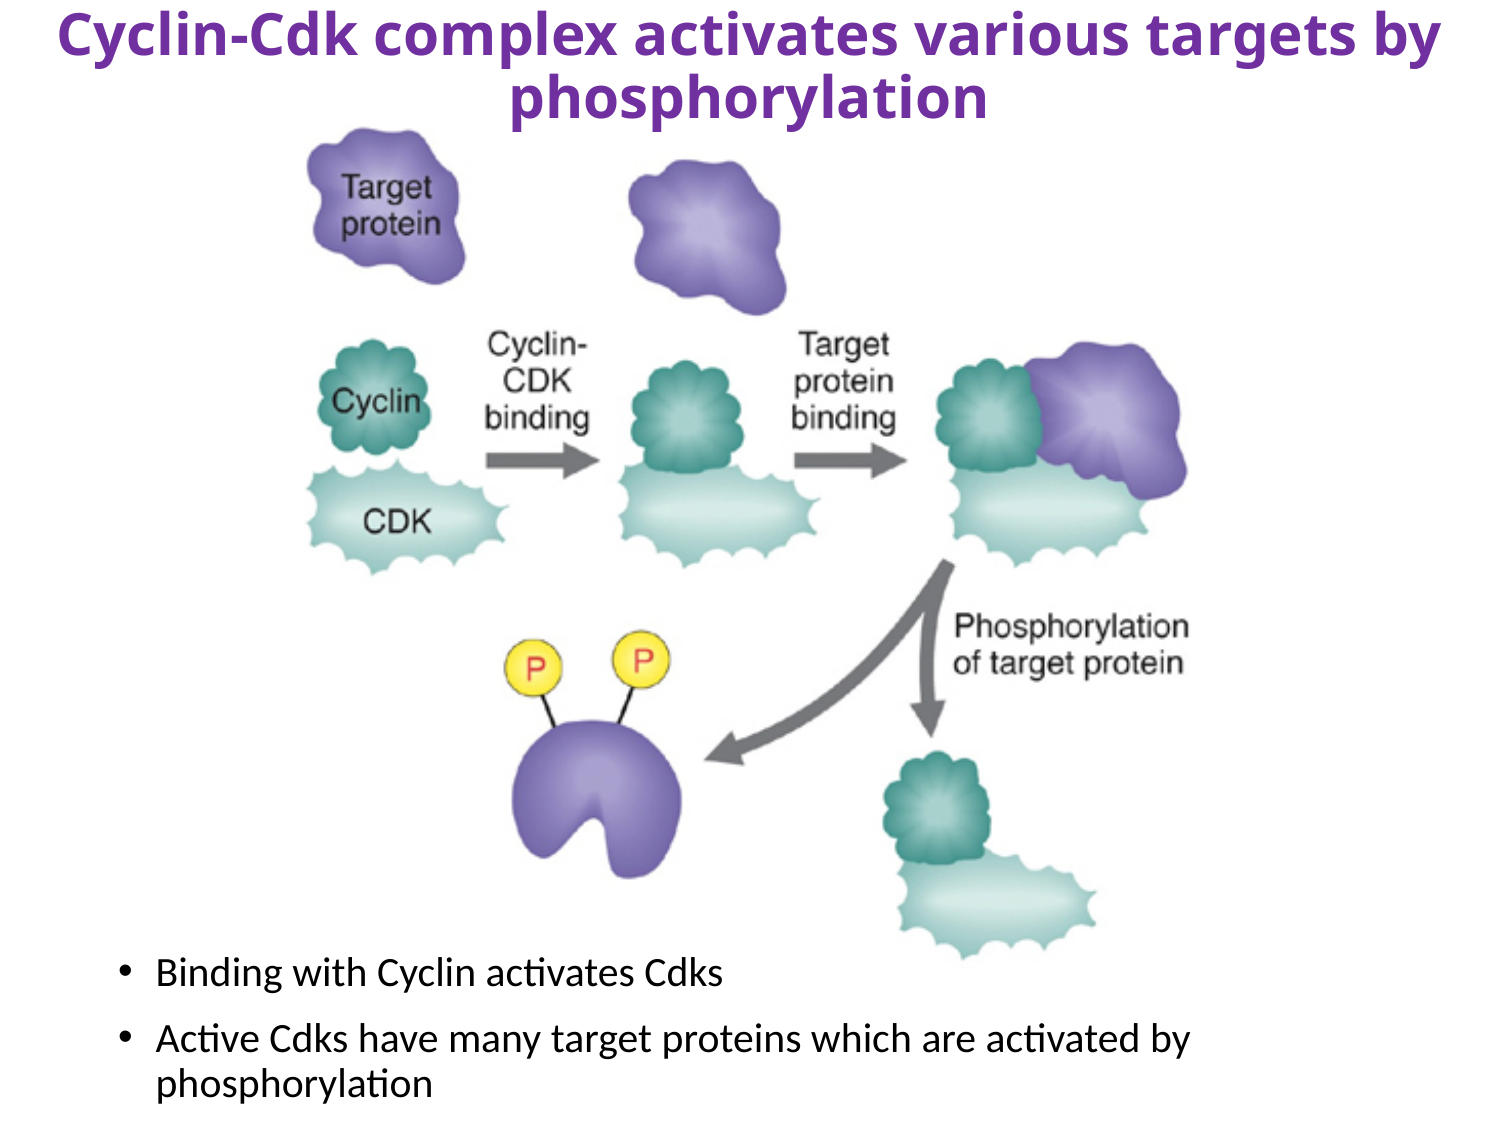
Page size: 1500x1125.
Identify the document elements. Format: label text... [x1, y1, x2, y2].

picture [289, 111, 1211, 976]
title Cyclin-Cdk complex activates various targets by phosphorylation [0, 24, 1500, 112]
list Binding with Cyclin activates Cdks Active Cdks have many target proteins which are activated by phosphorylation [103, 942, 1397, 1111]
